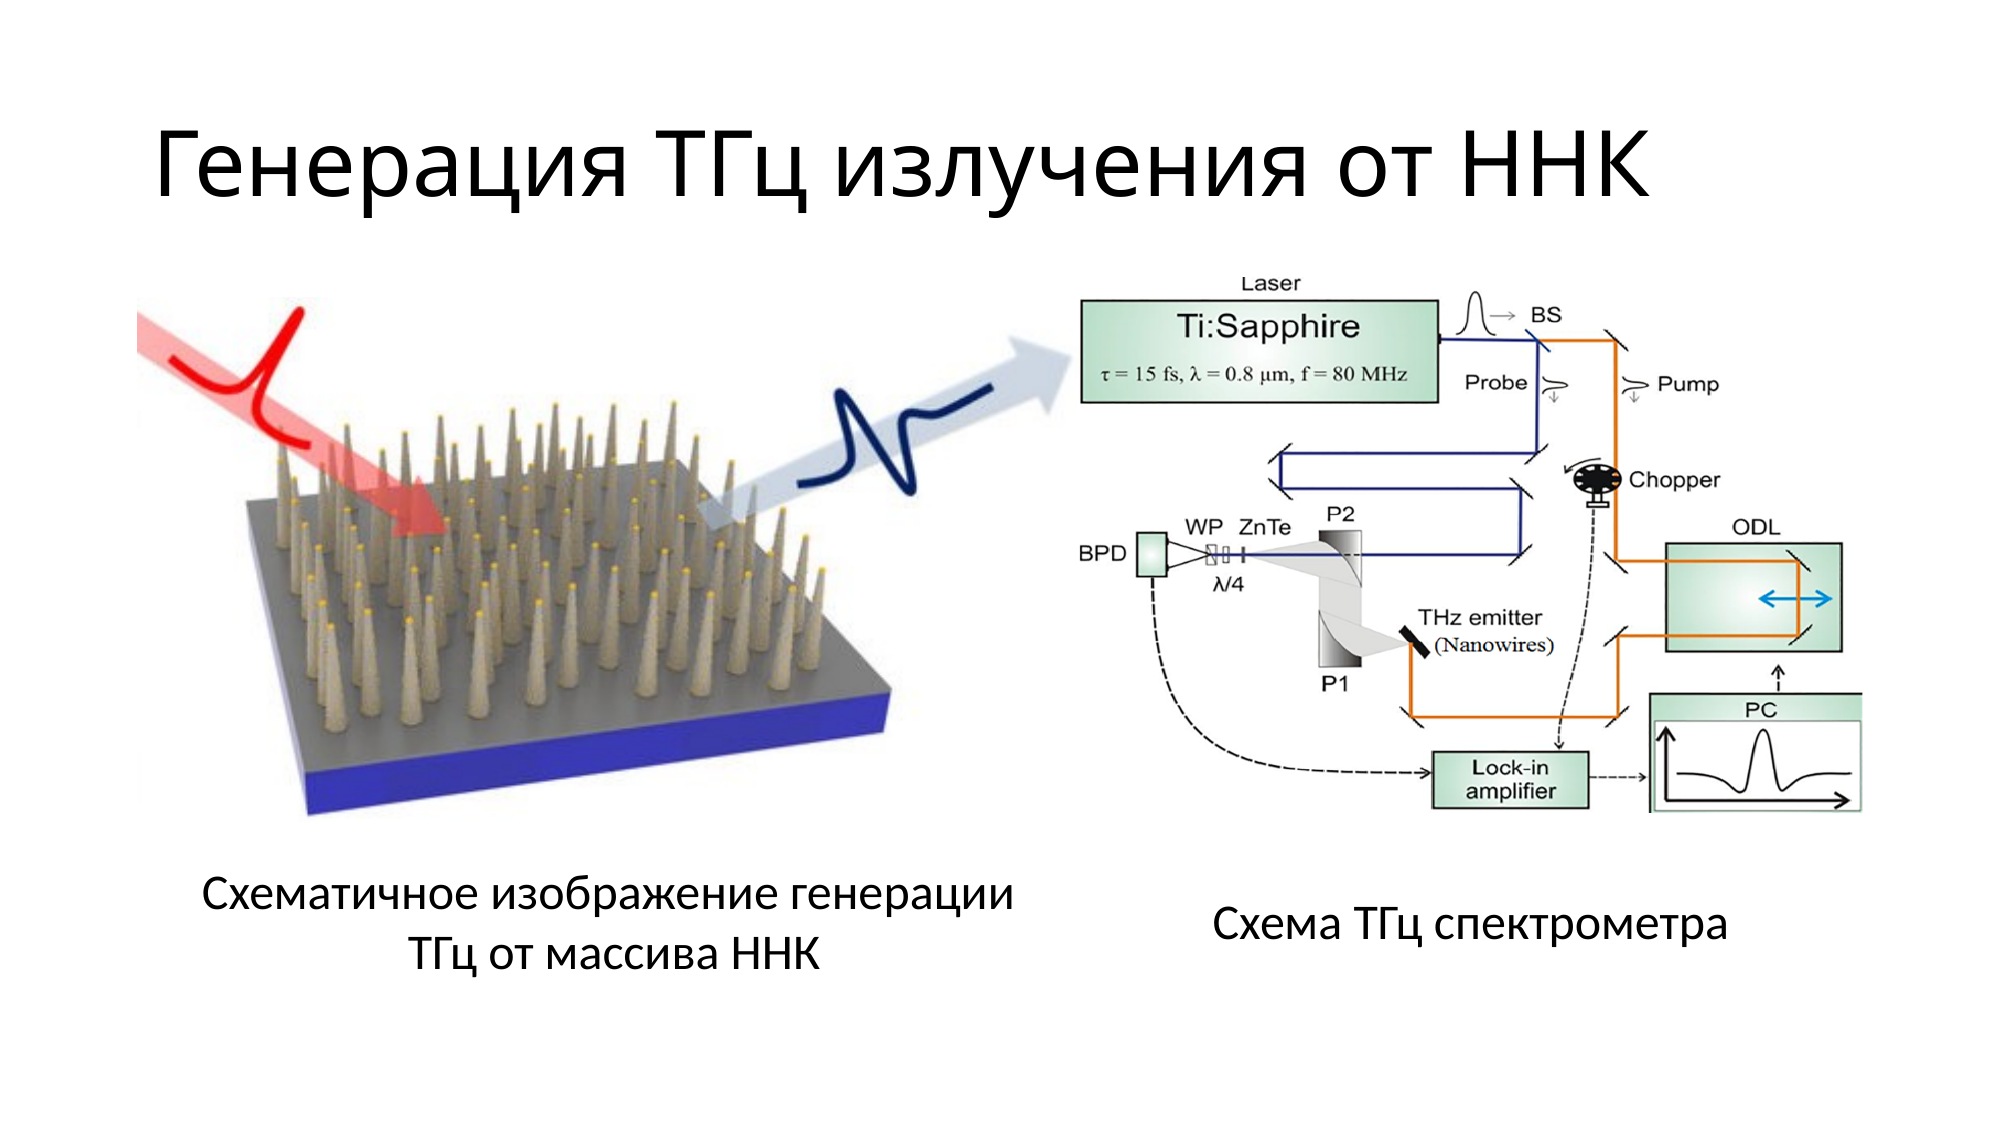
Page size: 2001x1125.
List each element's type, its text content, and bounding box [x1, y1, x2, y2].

text_box Схематичное изображение генерации ТГц от массива ННК [187, 852, 1030, 988]
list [137, 297, 1080, 833]
title Генерация ТГц излучения от ННК [137, 57, 1863, 275]
picture [1079, 277, 1863, 813]
text_box Схема ТГц спектрометра [1197, 882, 1745, 958]
